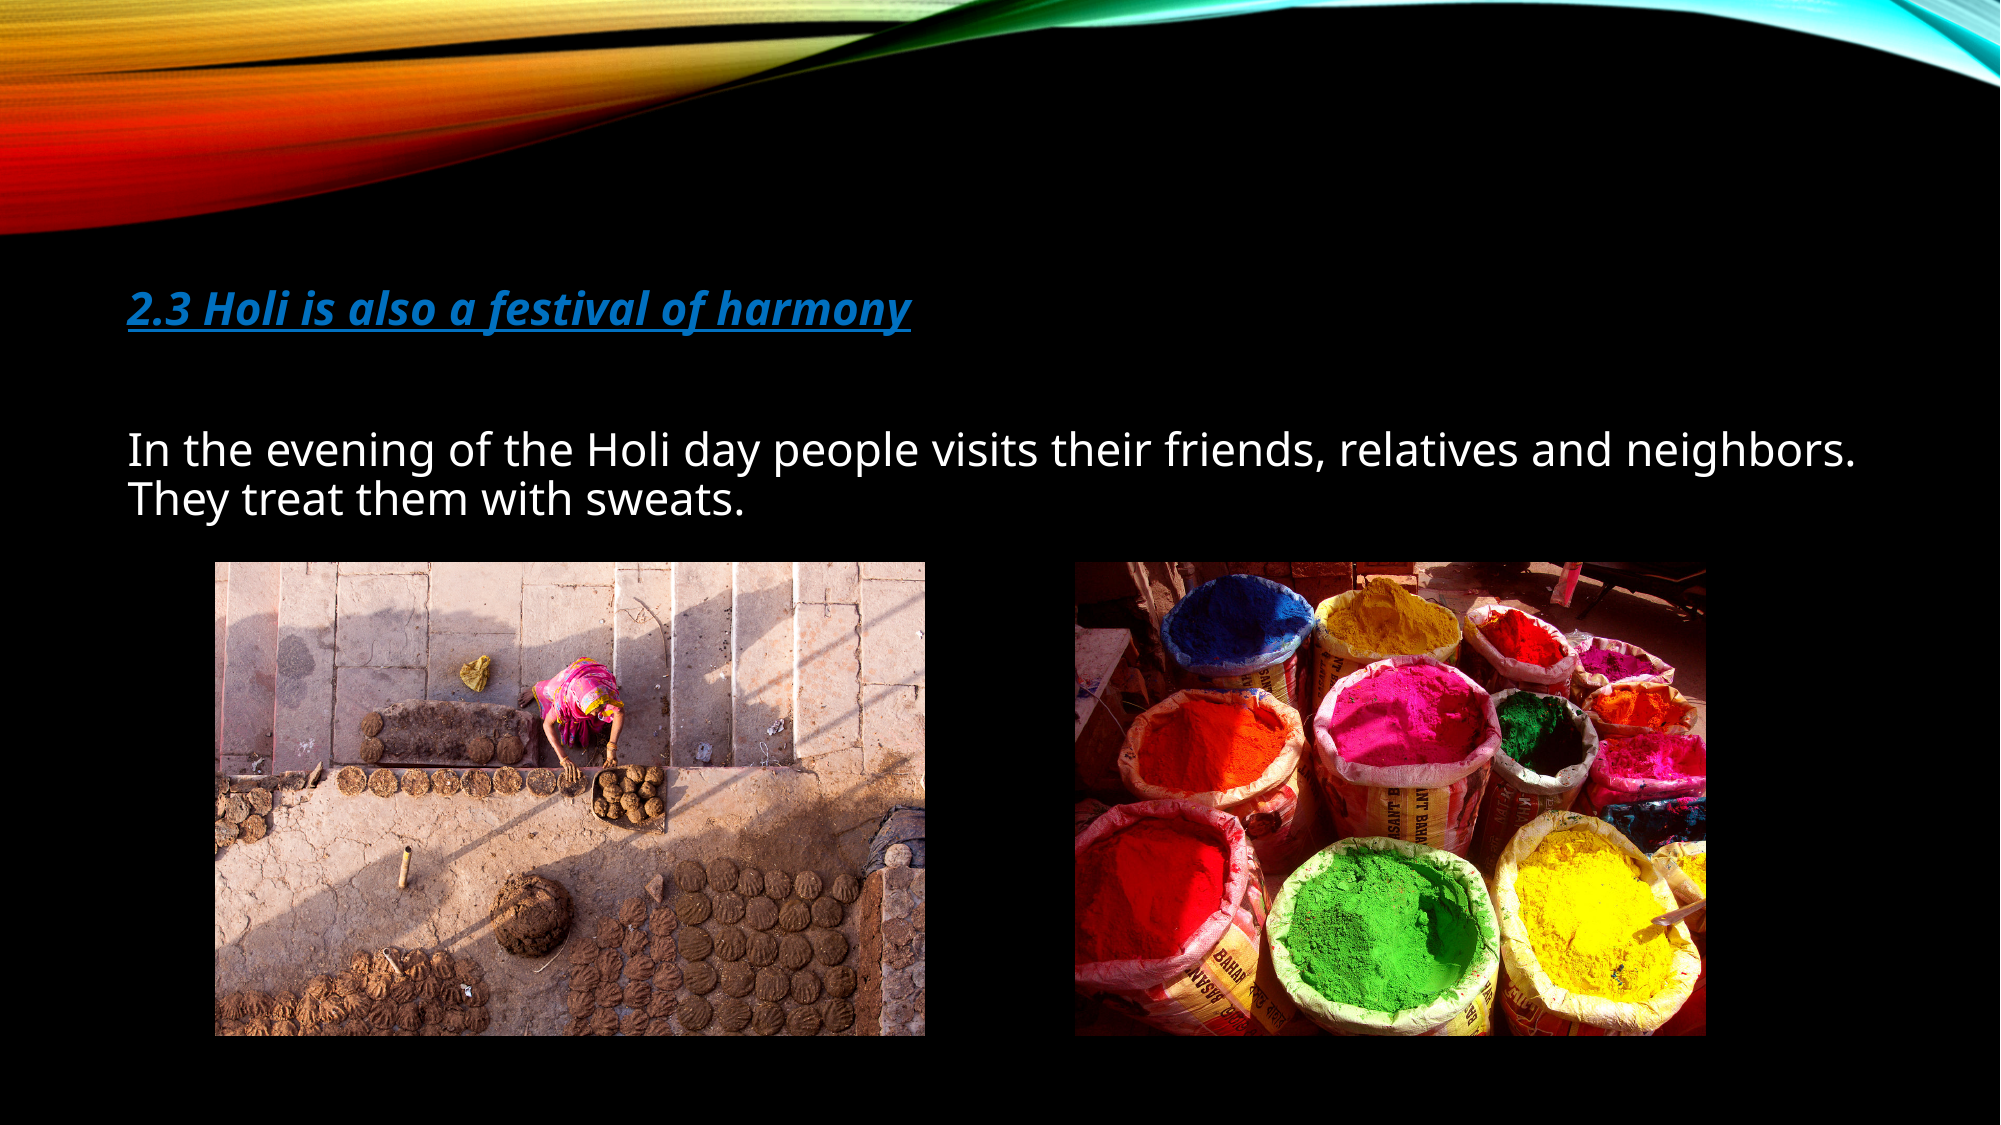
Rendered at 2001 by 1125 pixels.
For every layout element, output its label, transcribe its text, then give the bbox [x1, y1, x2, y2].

picture [1074, 562, 1706, 1036]
list 2.3 Holi is also a festival of harmony In the evening of the Holi day people visits their friends, relatives and neighbors. They treat them with sweats. [112, 278, 1888, 939]
picture [215, 562, 926, 1036]
picture [0, 0, 2000, 237]
